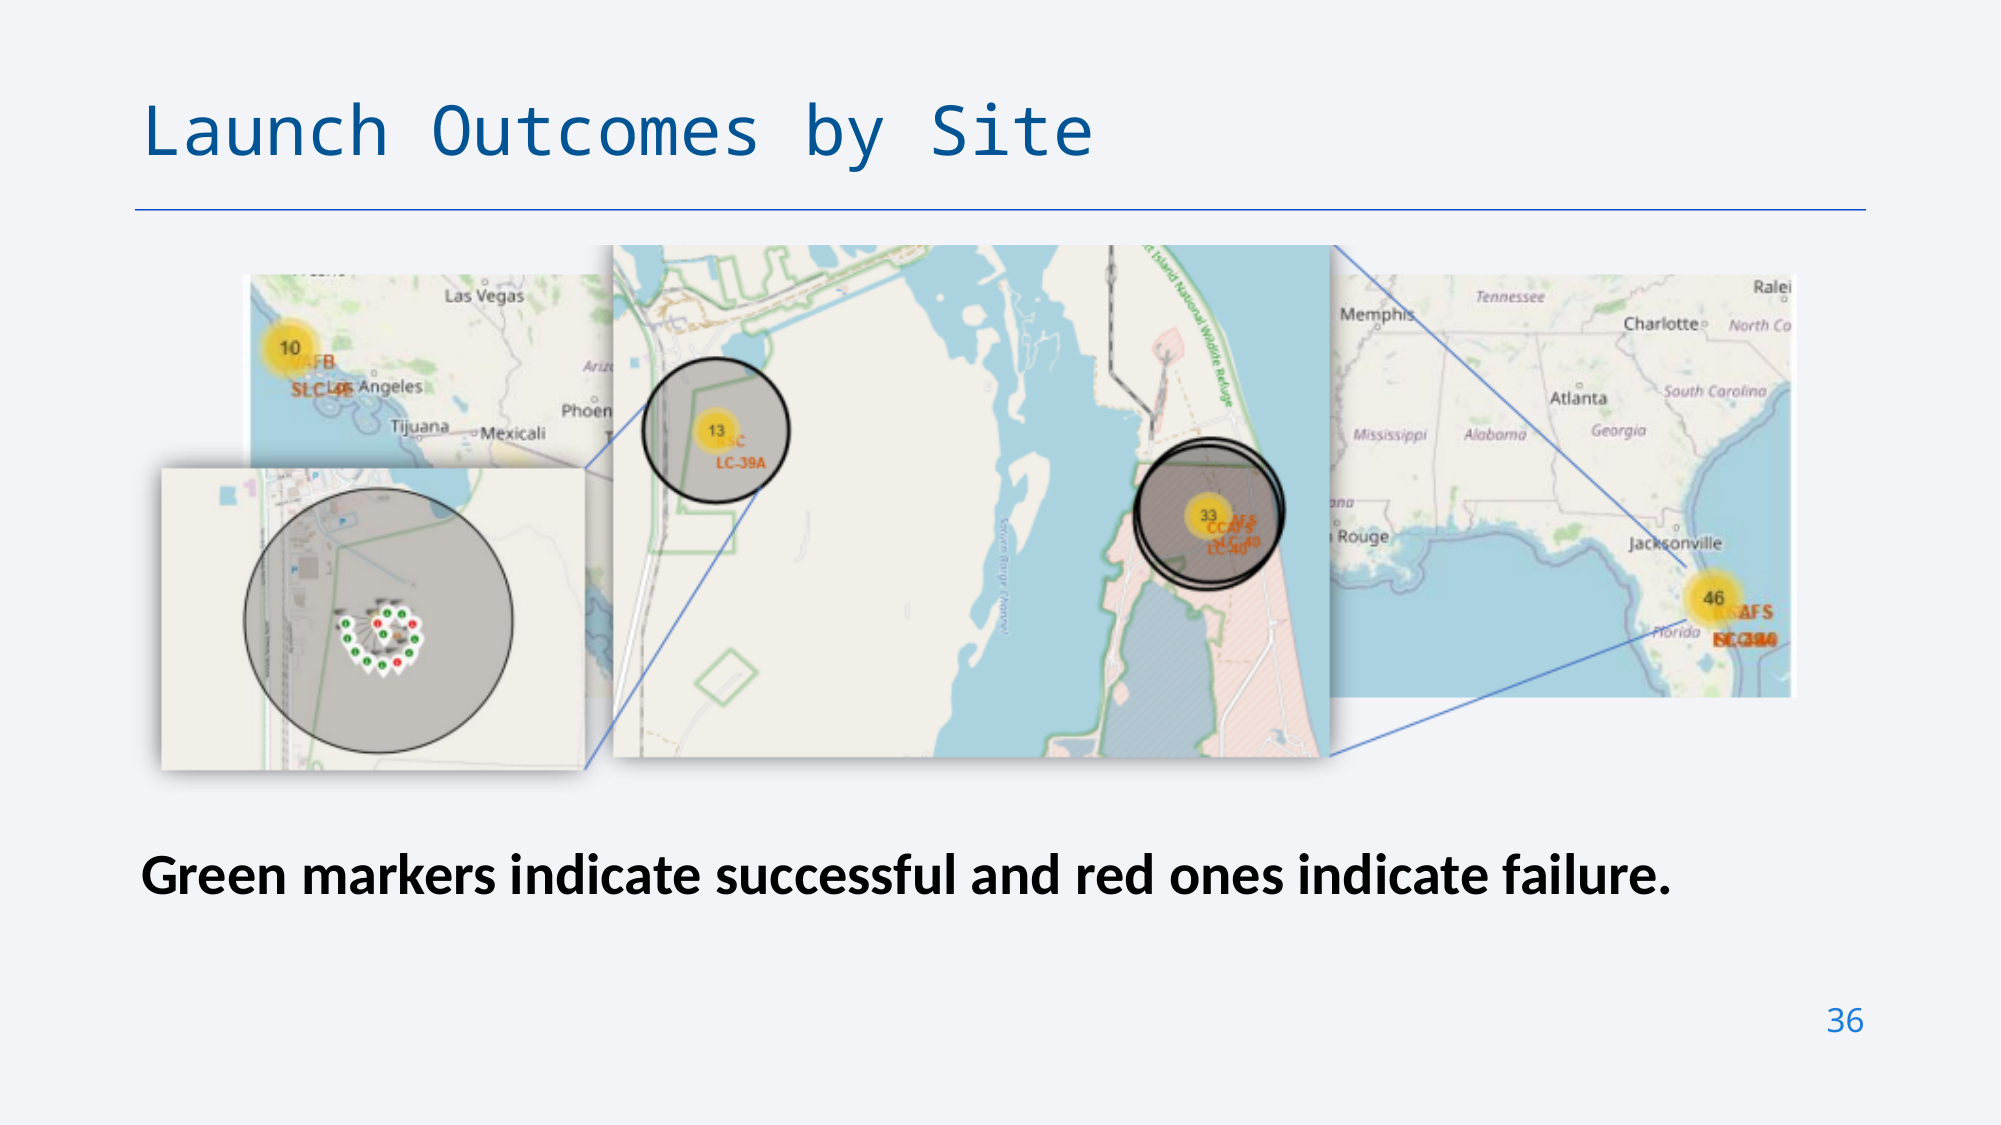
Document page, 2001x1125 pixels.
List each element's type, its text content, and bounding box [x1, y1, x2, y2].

slide_number 36 [1429, 988, 1880, 1055]
picture [0, 0, 2001, 1125]
text_box Launch Outcomes by Site [126, 88, 1852, 179]
text_box Green markers indicate successful and red ones indicate failure. [126, 828, 1852, 914]
